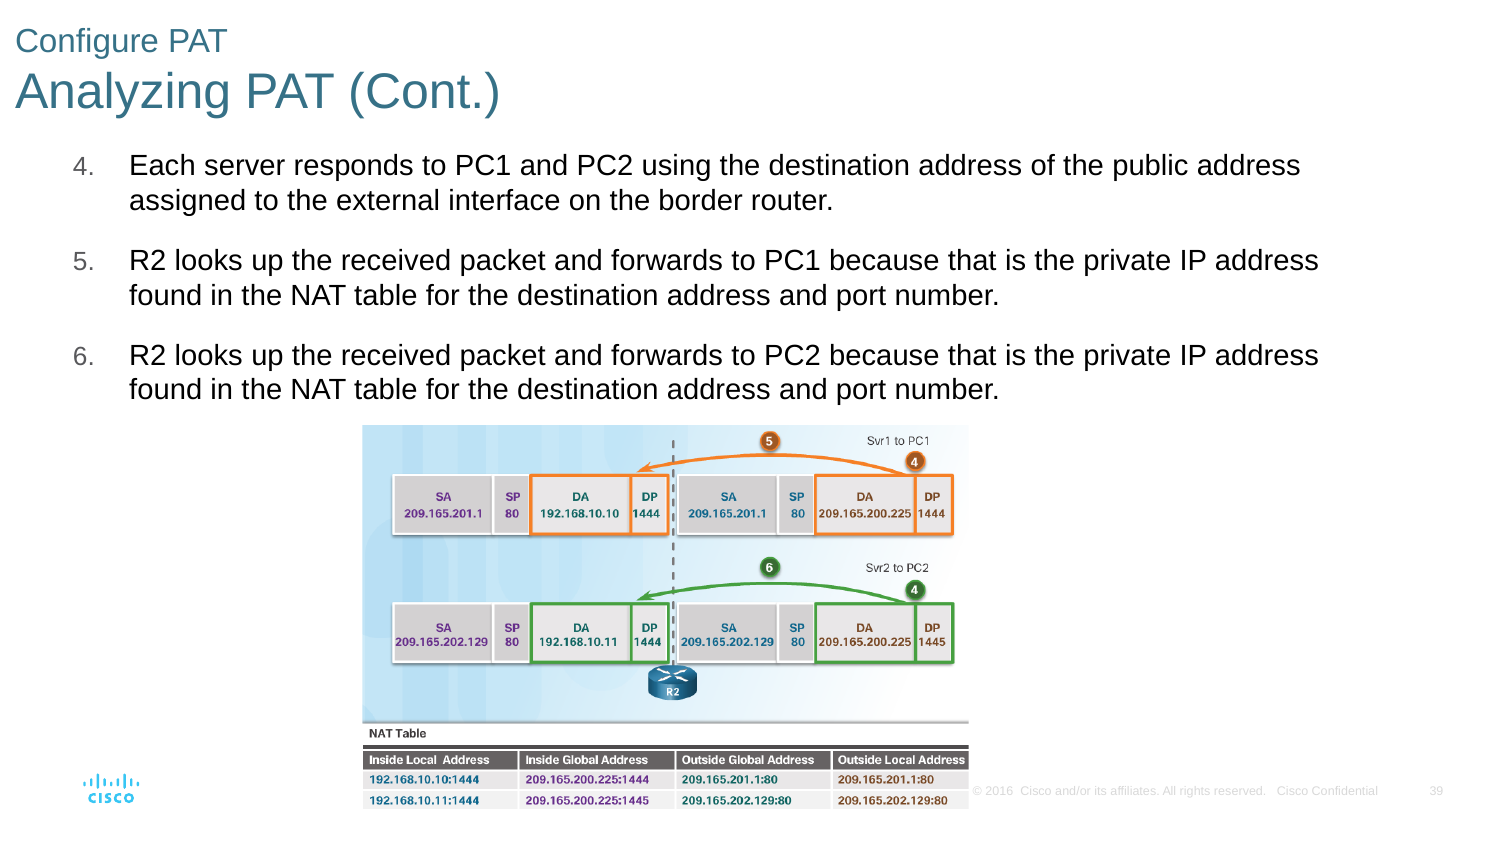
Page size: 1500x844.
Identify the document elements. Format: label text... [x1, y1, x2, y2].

list Each server responds to PC1 and PC2 using the destination address of the public address assigned to the external interface on the border router. R2 looks up the received packet and forwards to PC1 because that is the private IP address found in the NAT table for the destination address and port number. R2 looks up the received packet and forwards to PC2 because that is the private IP address found in the NAT table for the destination address and port number. [57, 138, 1397, 738]
picture [361, 424, 969, 811]
title Configure PAT Analyzing PAT (Cont.) [0, 6, 1500, 131]
